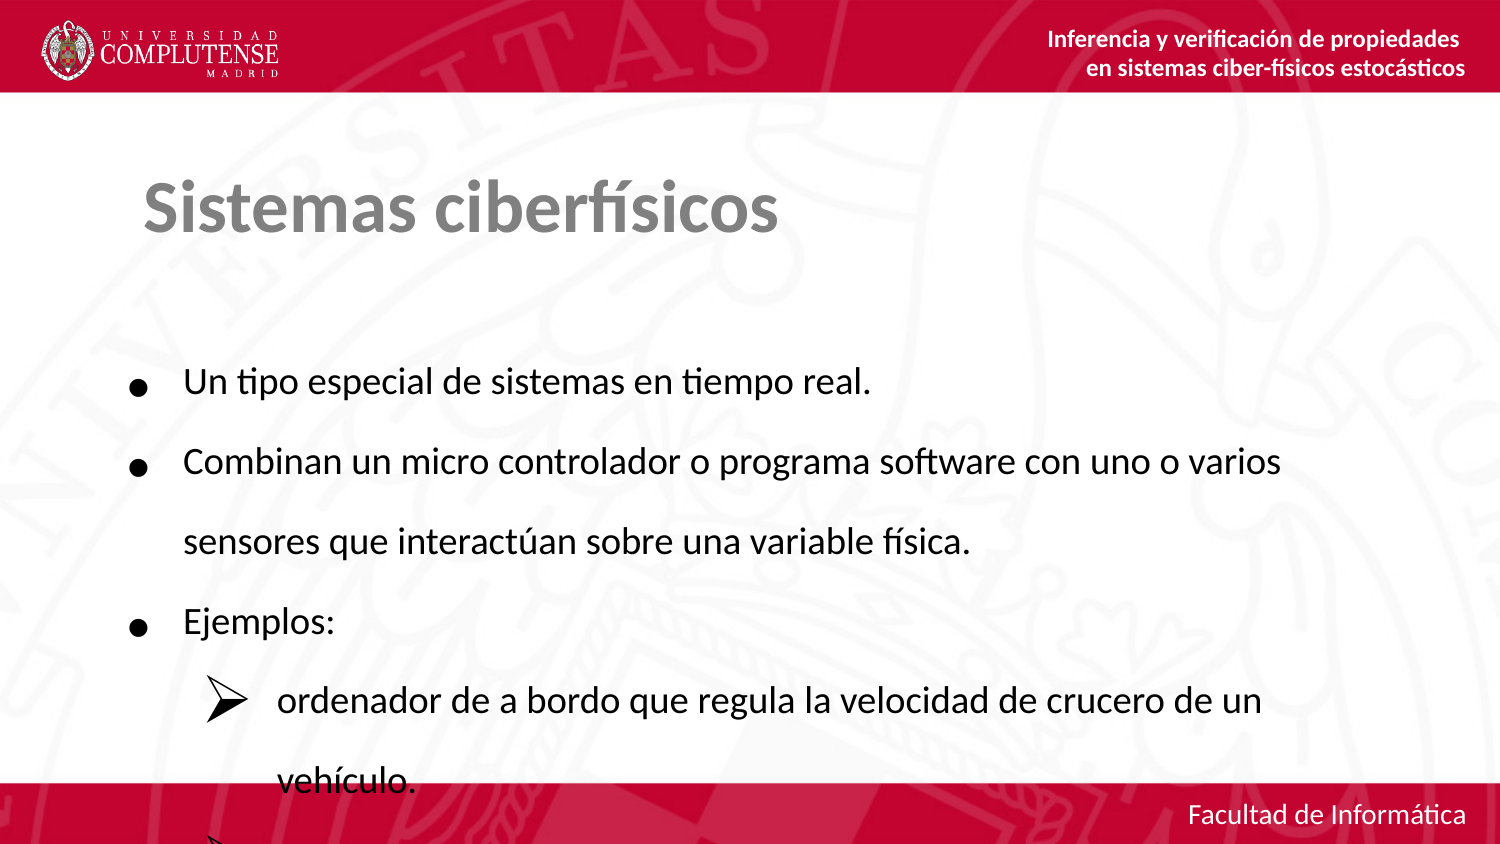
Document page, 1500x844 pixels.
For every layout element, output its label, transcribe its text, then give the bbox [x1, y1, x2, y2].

text_box Inferencia y verificación de propiedades en sistemas ciber-físicos estocásticos [1032, 14, 1481, 90]
text_box Sistemas ciberfísicos Un tipo especial de sistemas en tiempo real. Combinan un micro controlador o programa software con uno o varios sensores que interactúan sobre una variable física. Ejemplos: ordenador de a bordo que regula la velocidad de crucero de un vehículo. el piloto automático que controla la altitud y trayectoria de un avión. [112, 150, 1376, 844]
text_box Facultad de Informática [1173, 787, 1482, 838]
picture [0, 0, 1500, 844]
